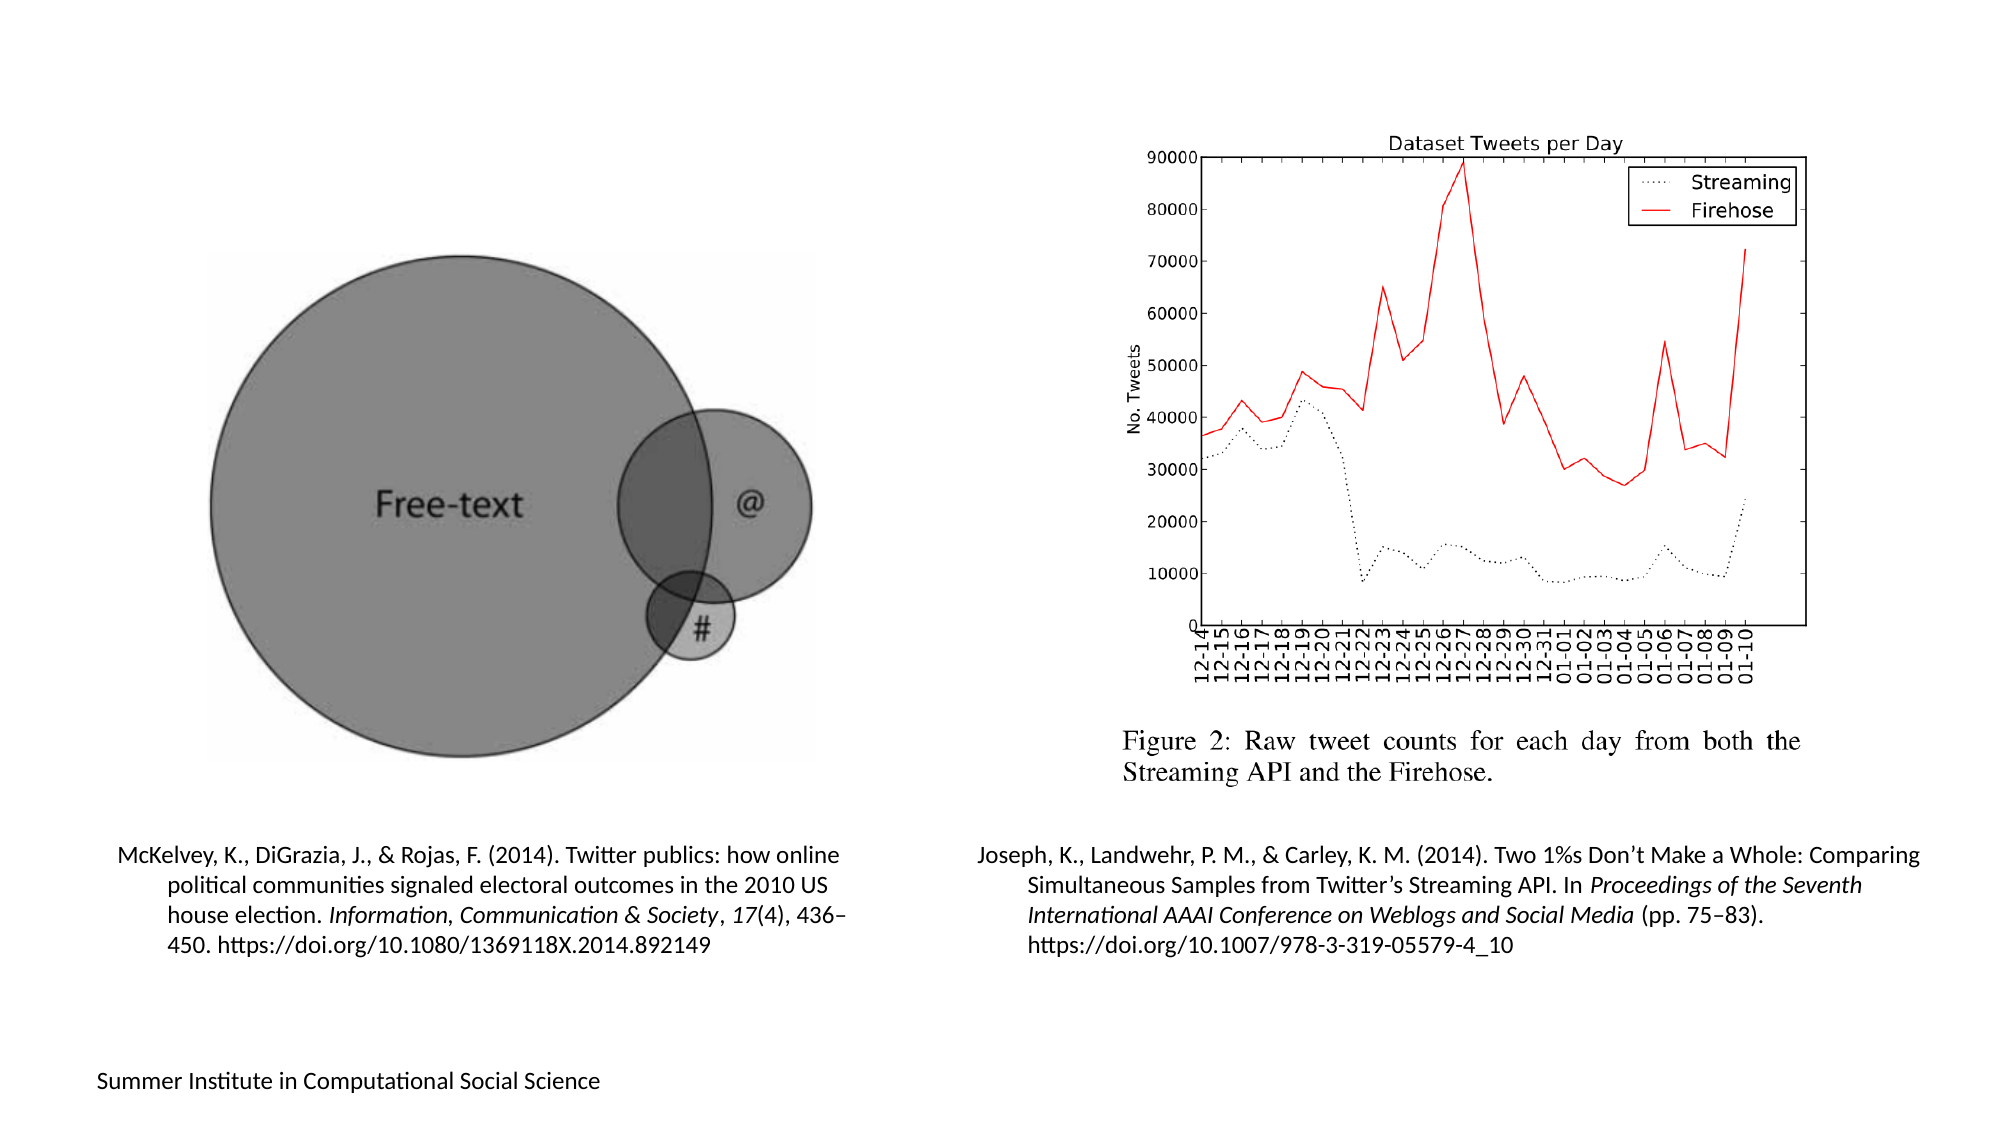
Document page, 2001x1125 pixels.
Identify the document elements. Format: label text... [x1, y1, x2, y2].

picture [164, 224, 962, 799]
picture [1090, 99, 1835, 799]
text_box Joseph, K., Landwehr, P. M., & Carley, K. M. (2014). Two 1%s Don’t Make a Whole: Comparing Simultaneous Samples from Twitter’s Streaming API. In Proceedings of the Seventh International AAAI Conference on Weblogs and Social Media (pp. 75–83). https://doi.org/10.1007/978-3-319-05579-4_10 [962, 831, 1963, 966]
text_box McKelvey, K., DiGrazia, J., & Rojas, F. (2014). Twitter publics: how online political communities signaled electoral outcomes in the 2010 US house election. Information, Communication & Society, 17(4), 436–450. https://doi.org/10.1080/1369118X.2014.892149 [102, 831, 872, 966]
